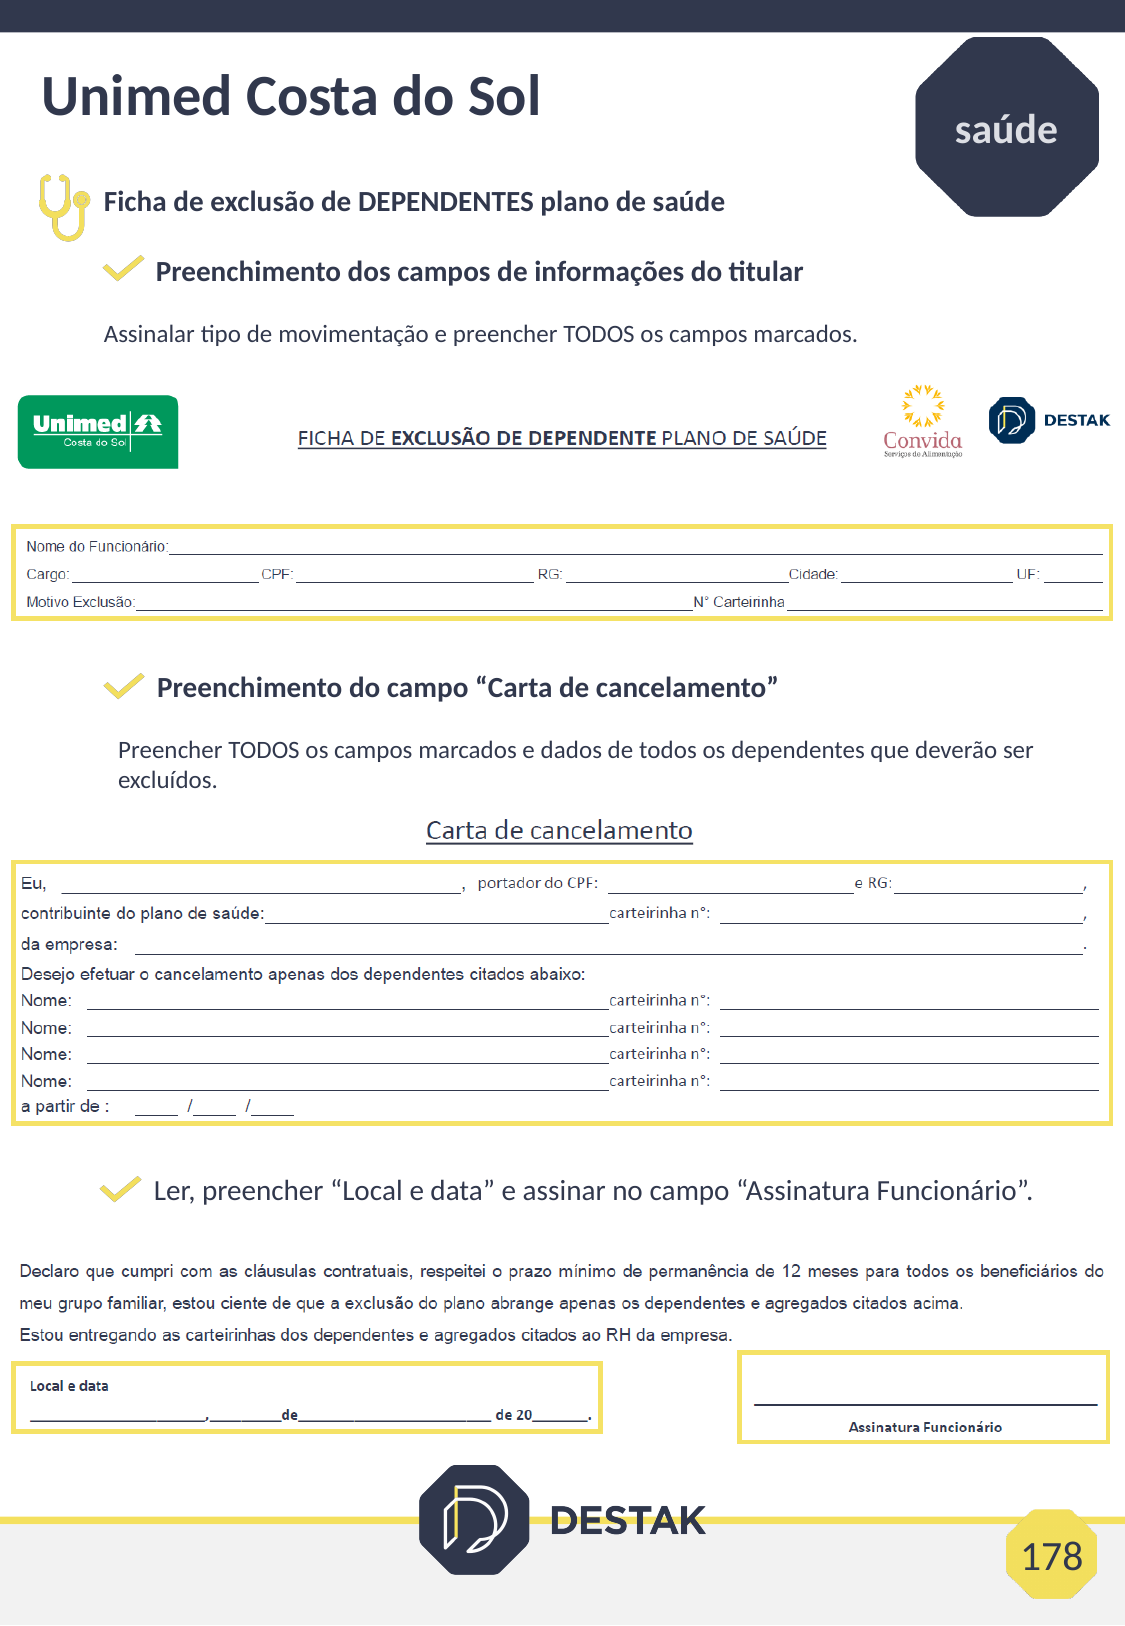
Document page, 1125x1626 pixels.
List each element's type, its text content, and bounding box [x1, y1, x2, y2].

picture [419, 1465, 706, 1575]
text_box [99, 1163, 1096, 1215]
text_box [102, 660, 1099, 803]
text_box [13, 808, 1112, 1124]
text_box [13, 379, 1112, 619]
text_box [914, 37, 1099, 217]
picture [1006, 1509, 1097, 1599]
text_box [13, 1254, 1112, 1450]
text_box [29, 172, 977, 358]
text_box Unimed Costa do Sol [26, 51, 862, 143]
